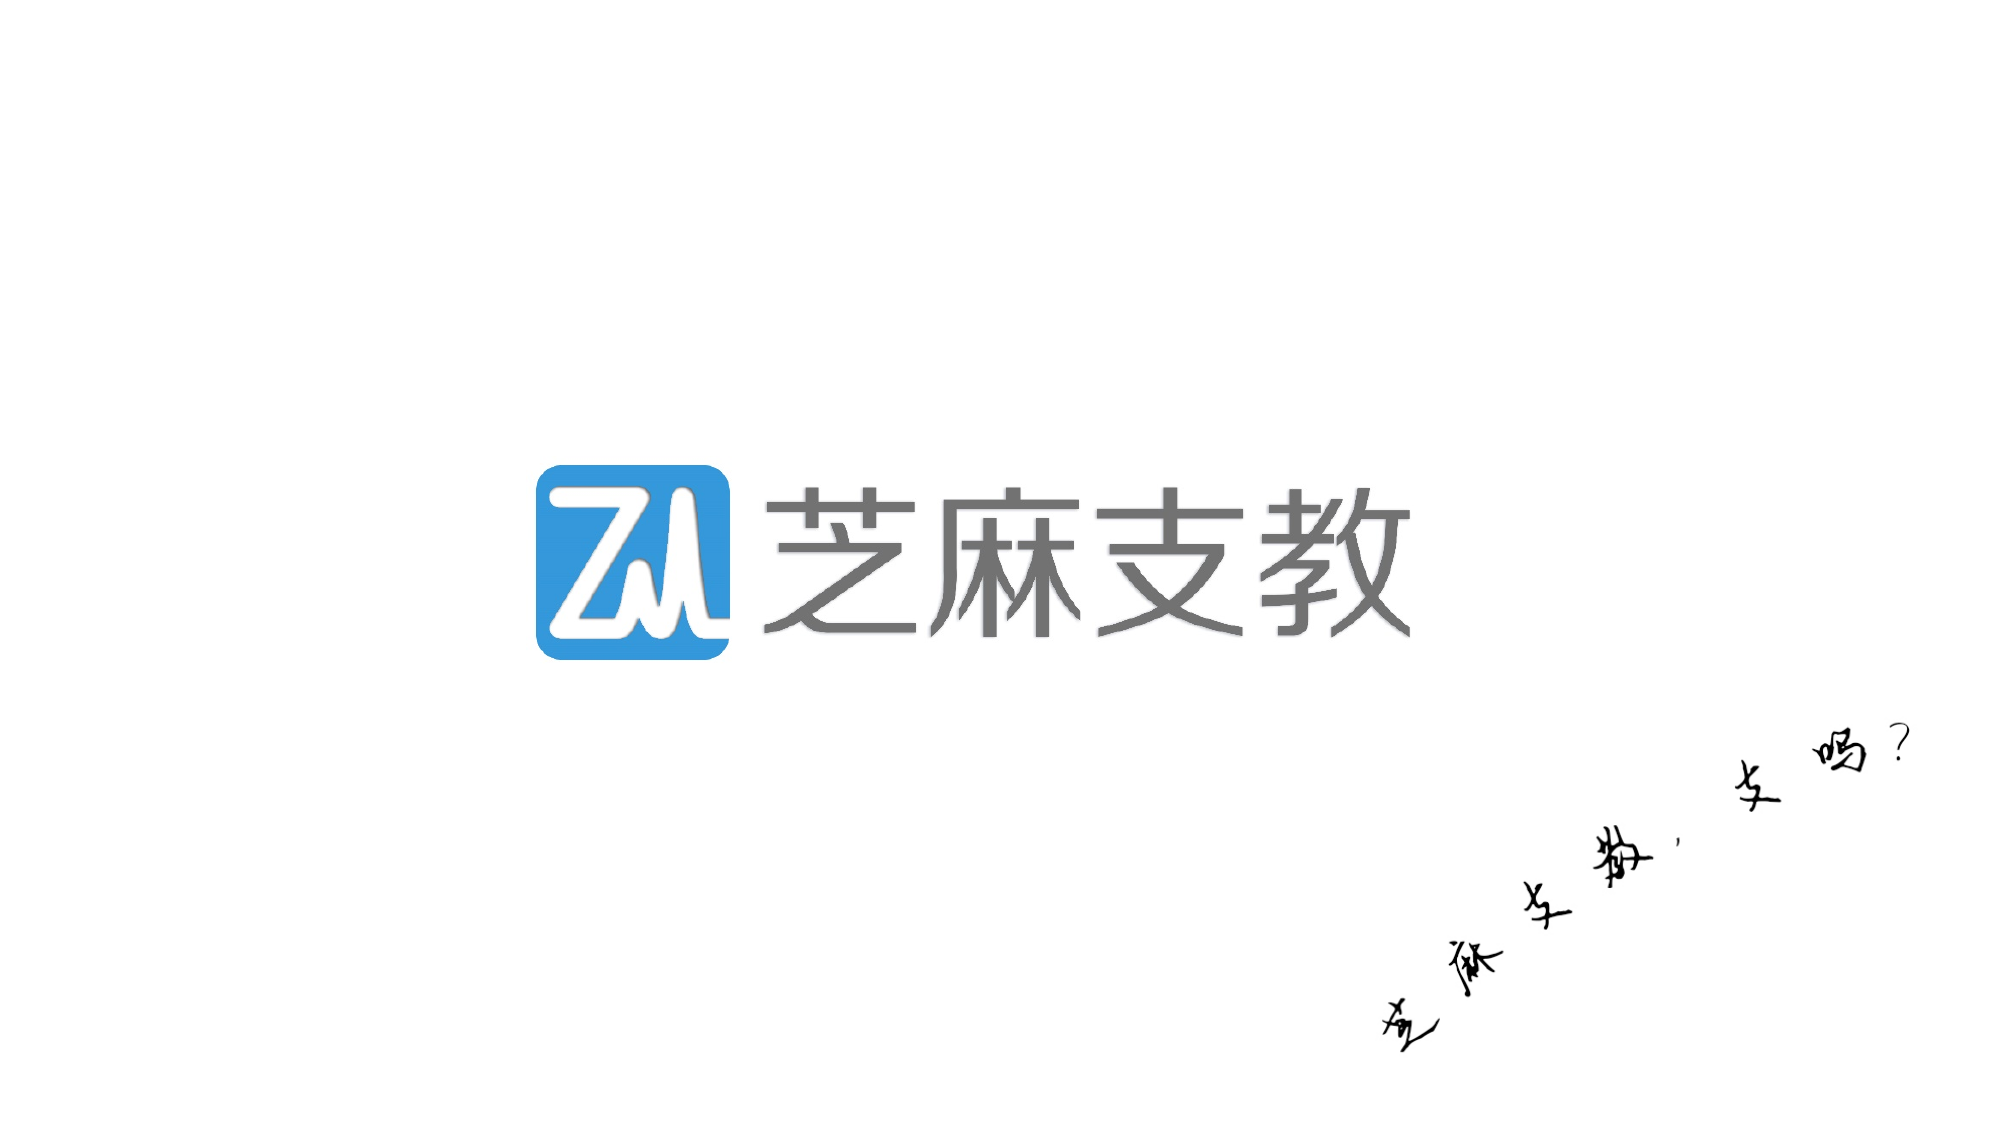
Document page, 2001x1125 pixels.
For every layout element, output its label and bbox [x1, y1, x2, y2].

picture [526, 456, 2000, 1113]
